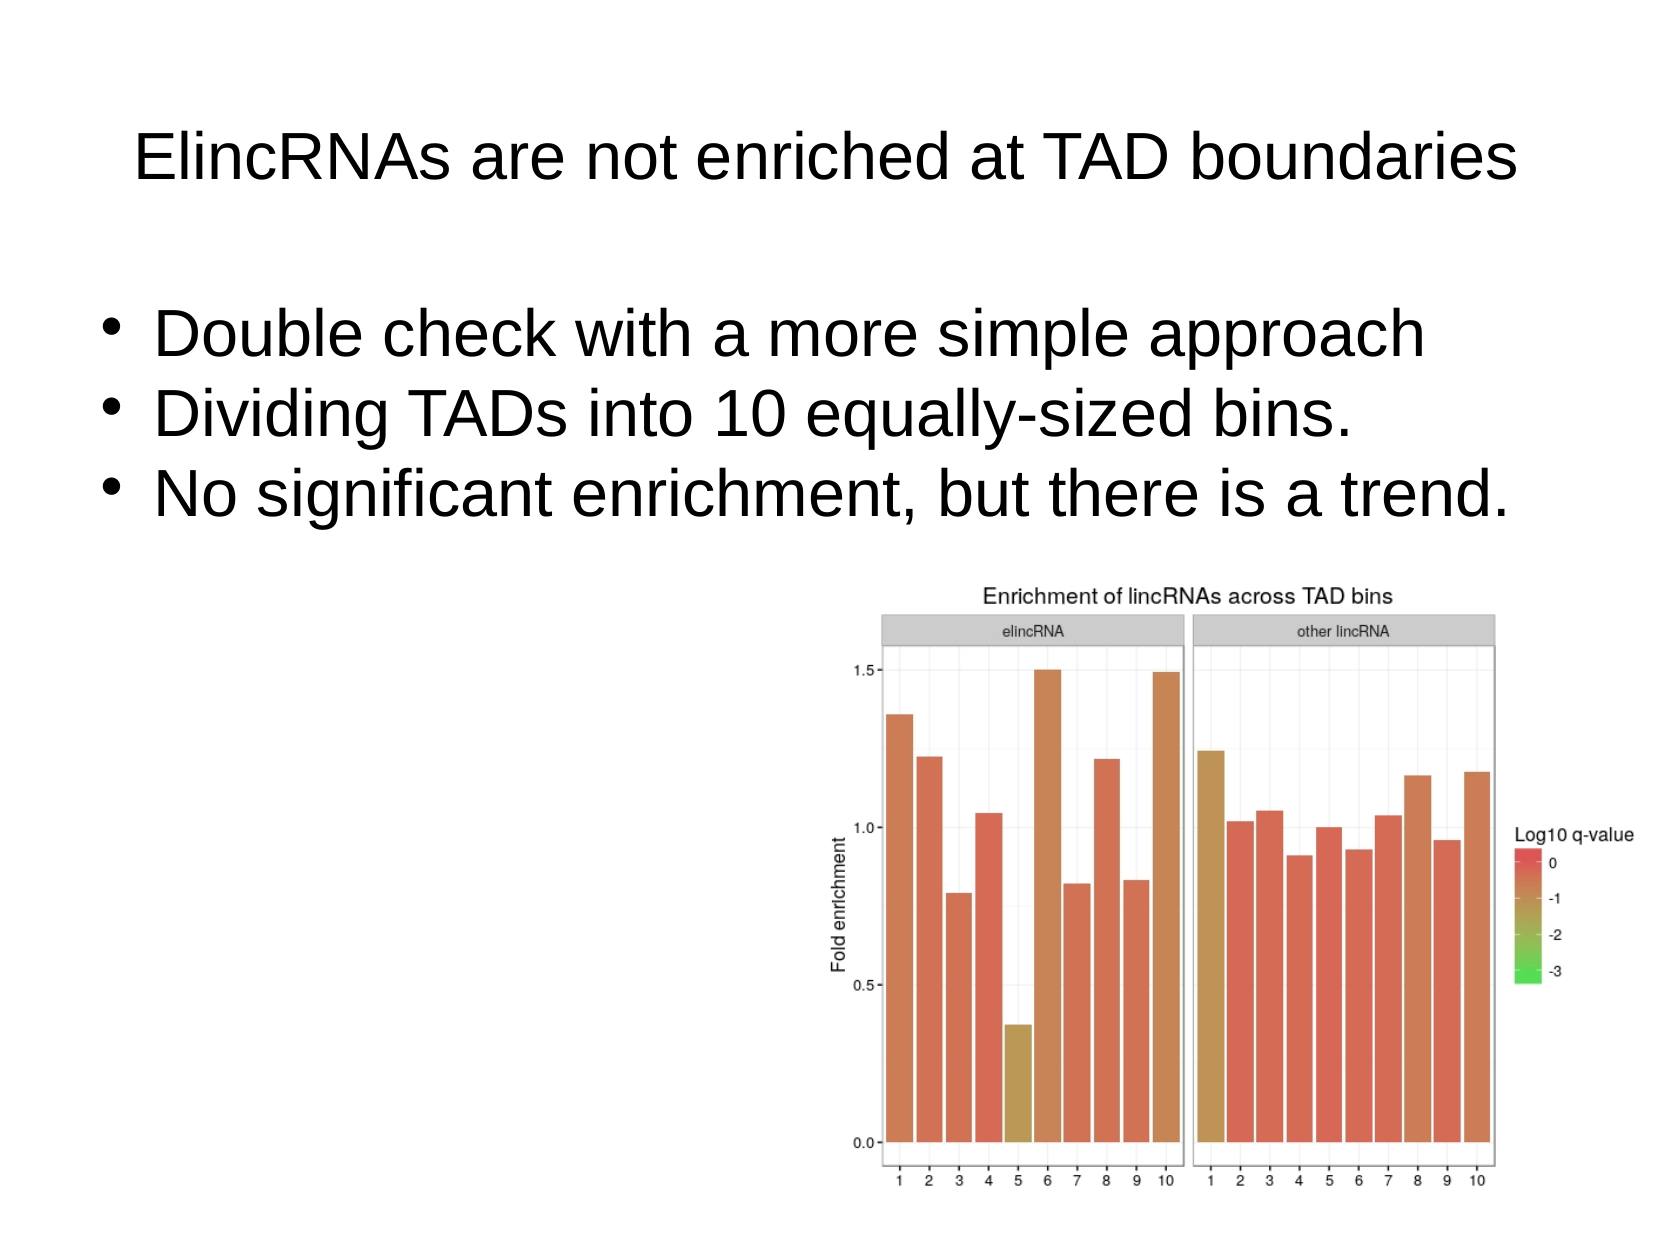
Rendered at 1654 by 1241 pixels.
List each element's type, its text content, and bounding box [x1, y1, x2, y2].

picture [818, 578, 1654, 1221]
text_box ElincRNAs are not enriched at TAD boundaries [82, 49, 1571, 257]
text_box Double check with a more simple approach Dividing TADs into 10 equally-sized bins. No significant enrichment, but there is a trend. [82, 290, 1571, 1010]
